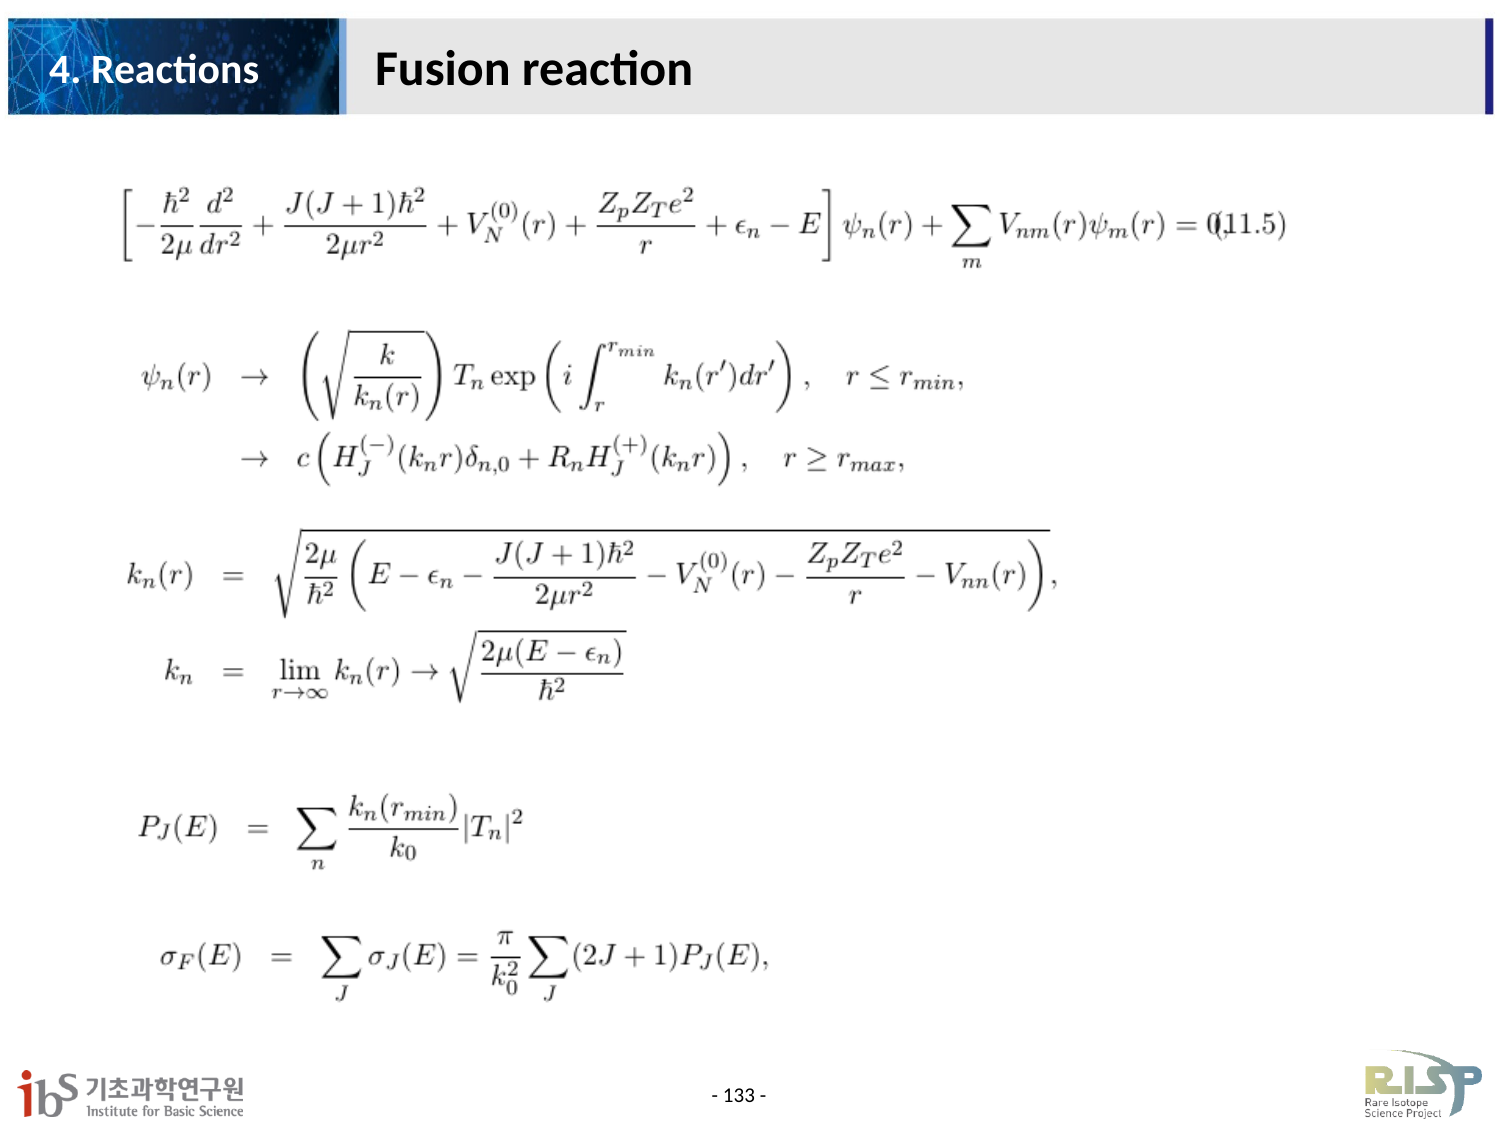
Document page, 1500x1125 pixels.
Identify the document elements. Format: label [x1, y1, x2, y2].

picture [100, 172, 1303, 287]
picture [123, 786, 531, 880]
picture [123, 905, 781, 1012]
picture [1364, 1049, 1482, 1119]
picture [2, 10, 1500, 130]
picture [17, 1070, 243, 1117]
picture [100, 519, 1078, 708]
picture [104, 314, 1002, 495]
